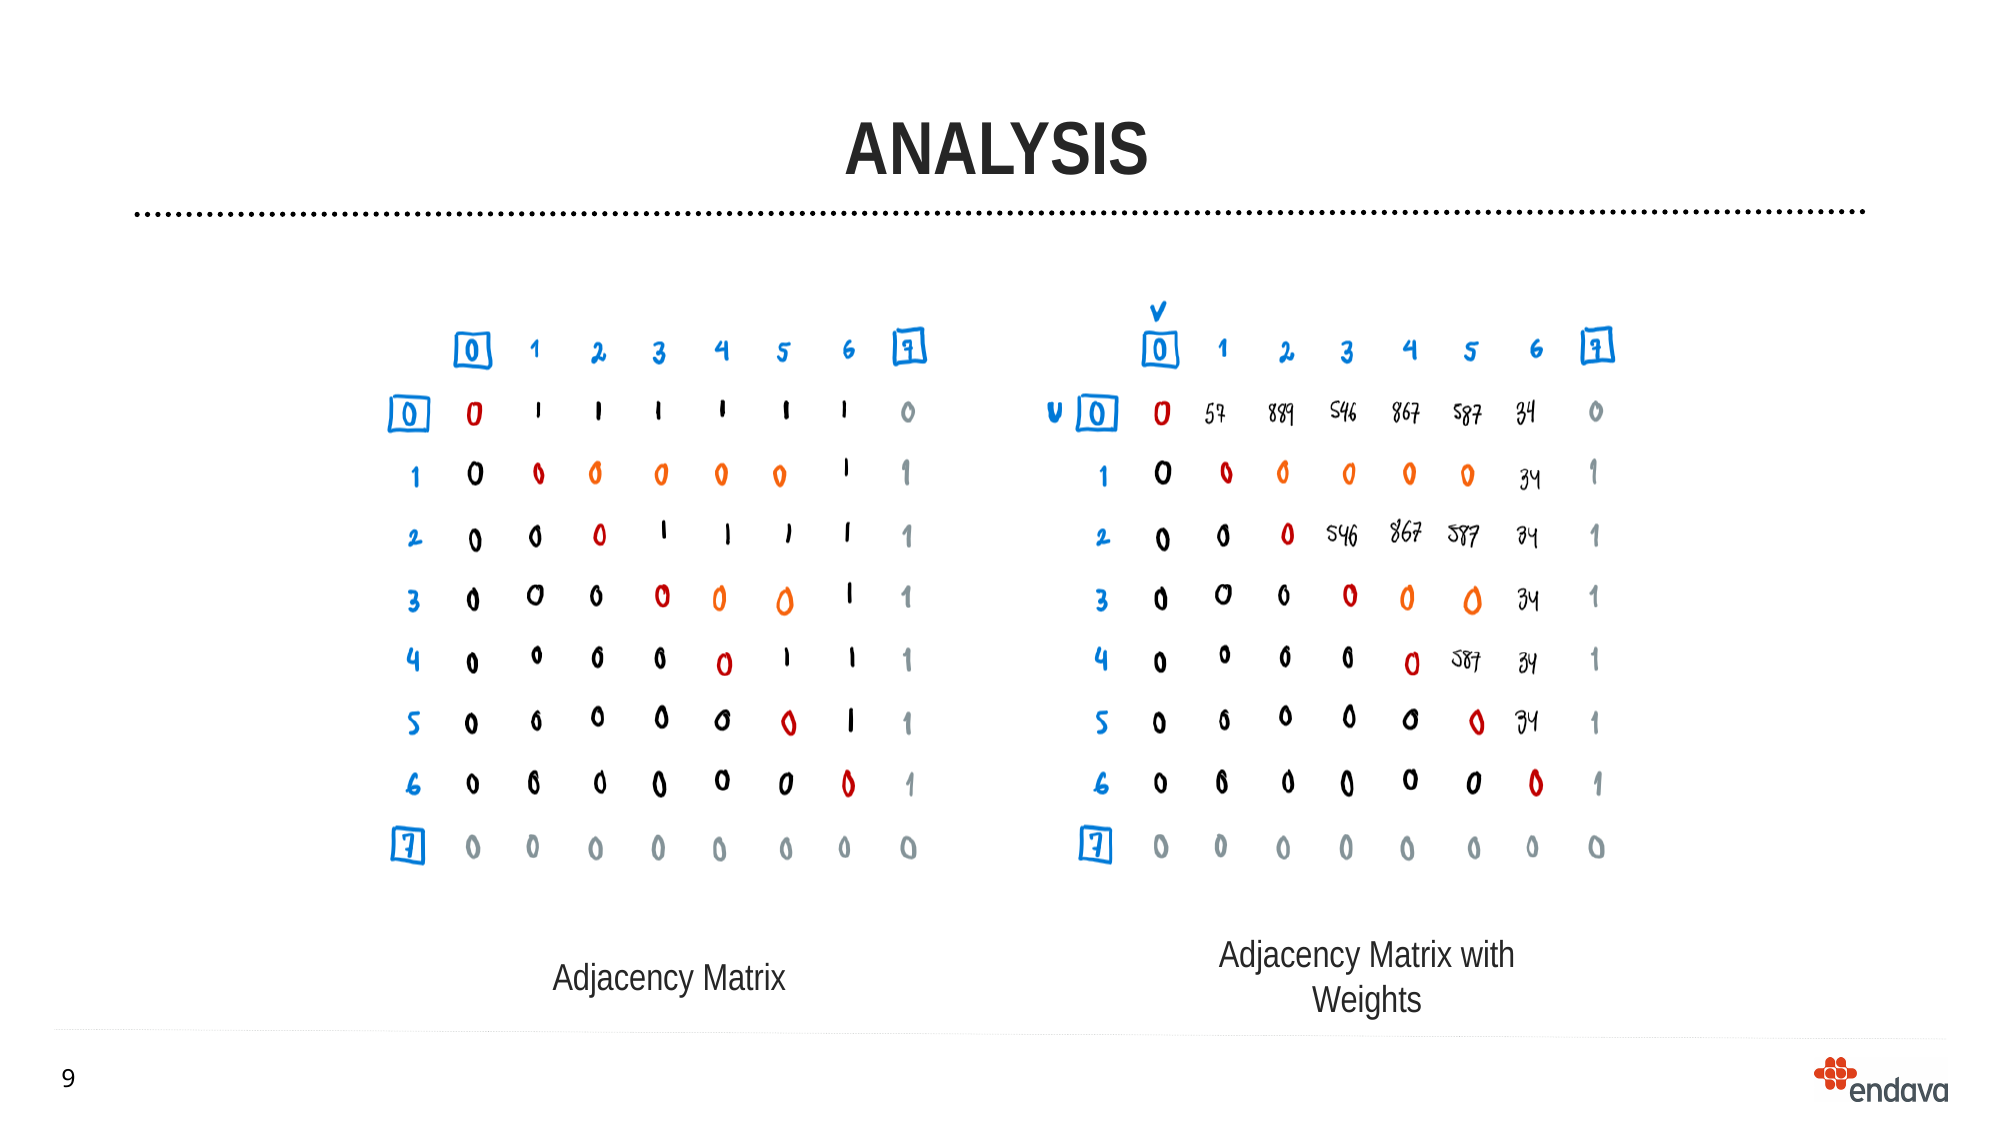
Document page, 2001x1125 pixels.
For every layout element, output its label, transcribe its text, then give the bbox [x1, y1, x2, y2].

picture [339, 266, 1661, 880]
picture [1814, 1057, 1948, 1102]
text_box Adjacency Matrix [490, 945, 849, 1006]
text_box Adjacency Matrix with Weights [1187, 922, 1547, 1028]
title analysis [198, 26, 1812, 195]
